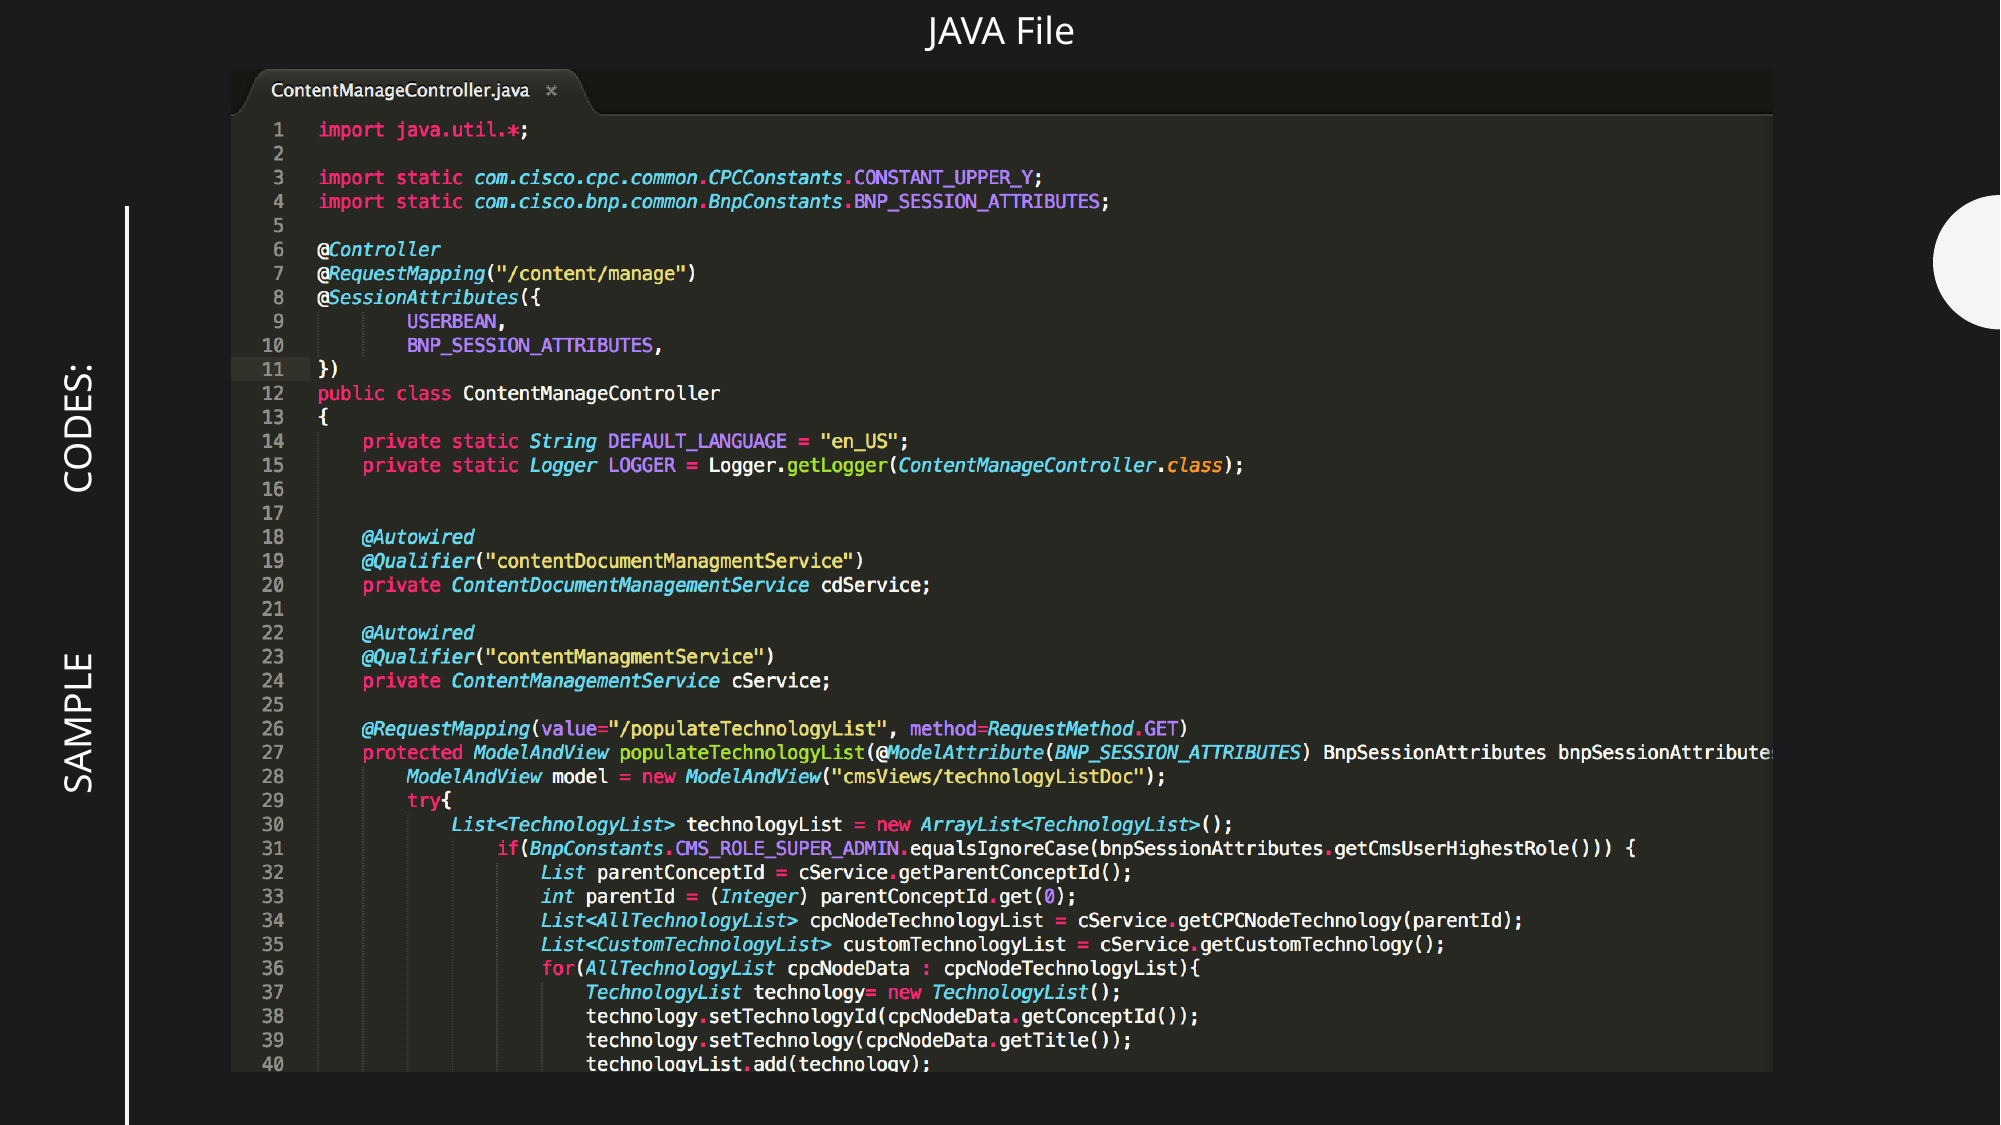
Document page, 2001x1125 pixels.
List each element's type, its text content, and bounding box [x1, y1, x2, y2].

text_box SAMPLE CODES: [46, 333, 231, 809]
picture [231, 69, 1773, 1072]
text_box JAVA File [196, 0, 1807, 60]
